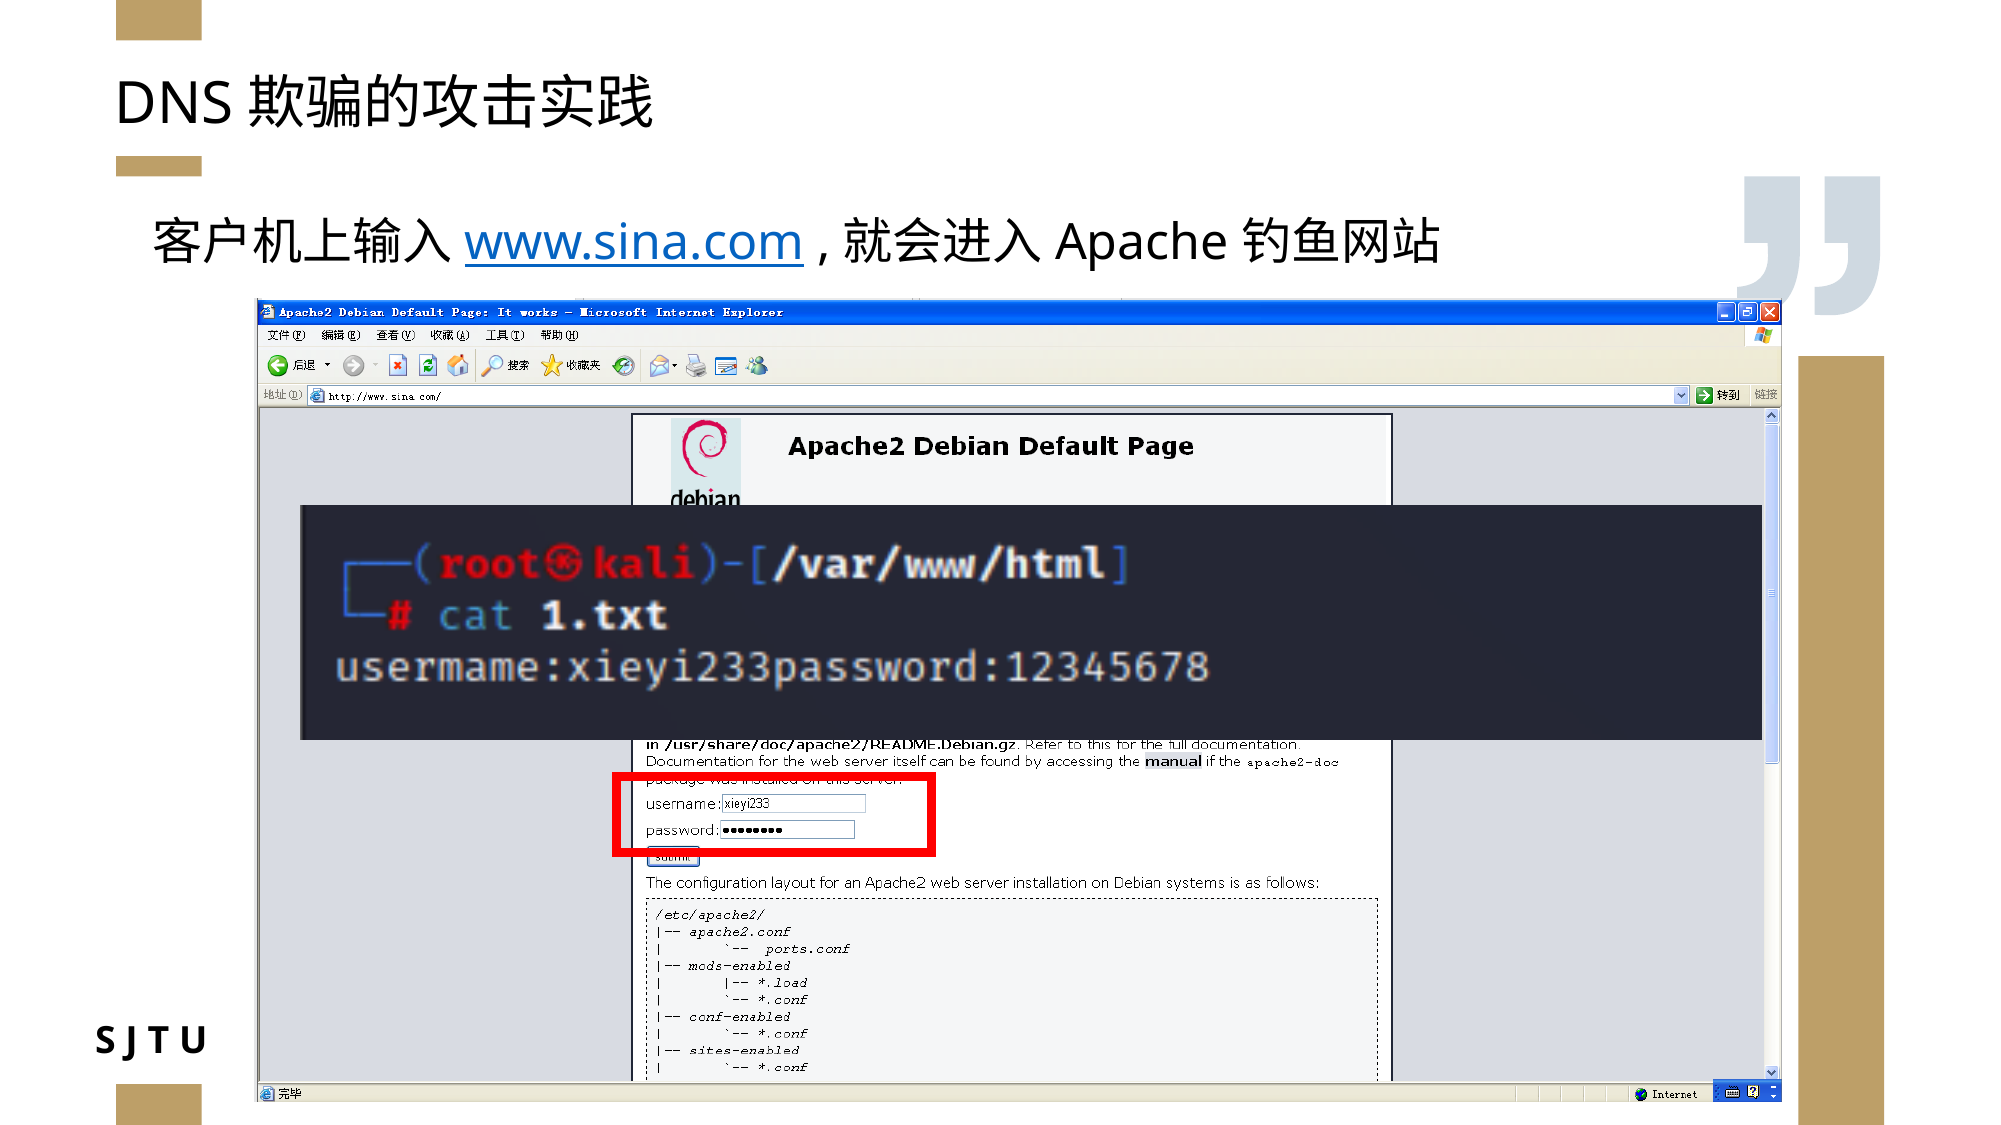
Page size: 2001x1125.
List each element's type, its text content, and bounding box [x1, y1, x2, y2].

title DNS欺骗的攻击实践 [99, 52, 1825, 156]
picture [254, 298, 1782, 1102]
text_box 客户机上输入www.sina.com ,就会进入Apache钓鱼网站 [138, 202, 1712, 286]
